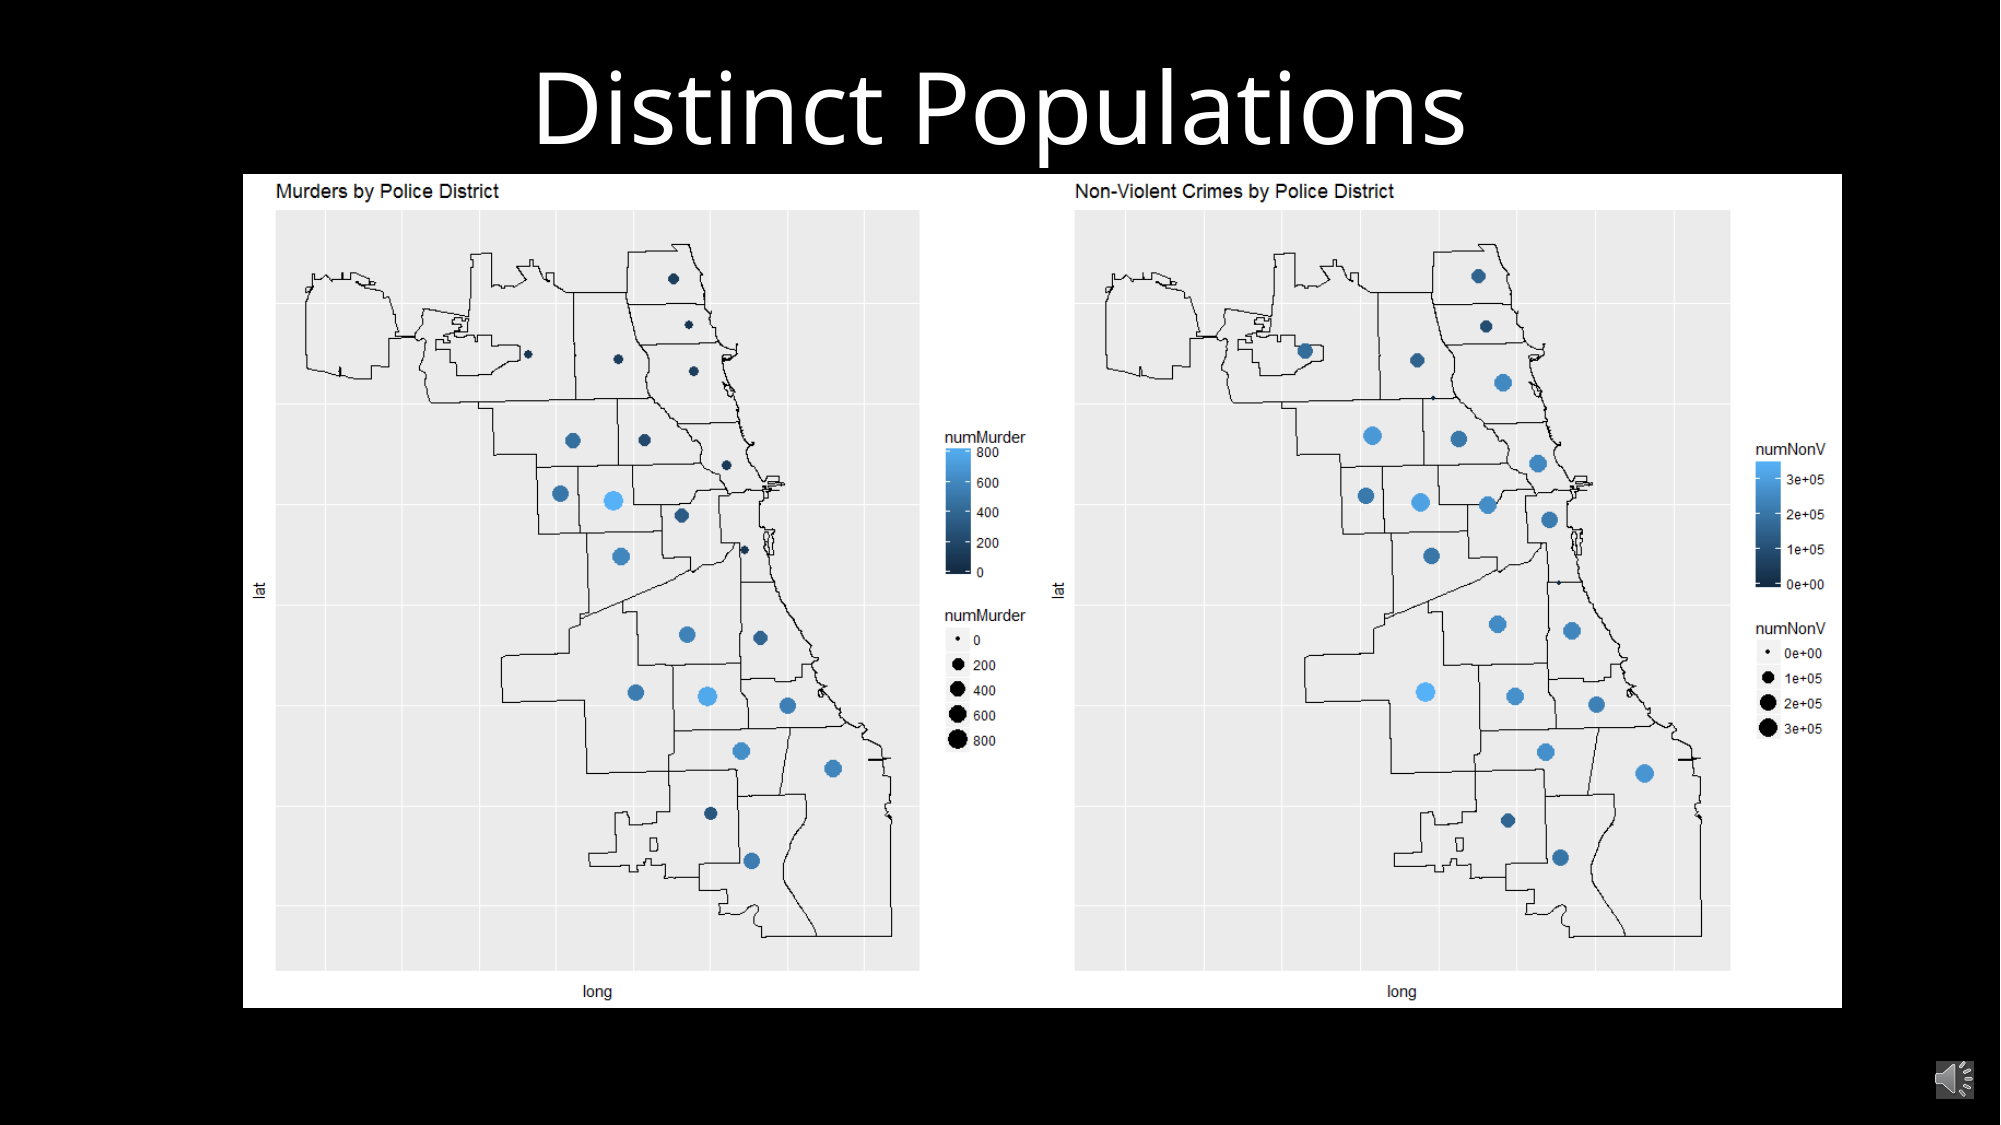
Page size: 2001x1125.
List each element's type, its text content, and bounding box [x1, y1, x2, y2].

picture [242, 174, 1842, 1008]
text_box Distinct Populations [249, 43, 1750, 174]
picture [1934, 1059, 1975, 1100]
